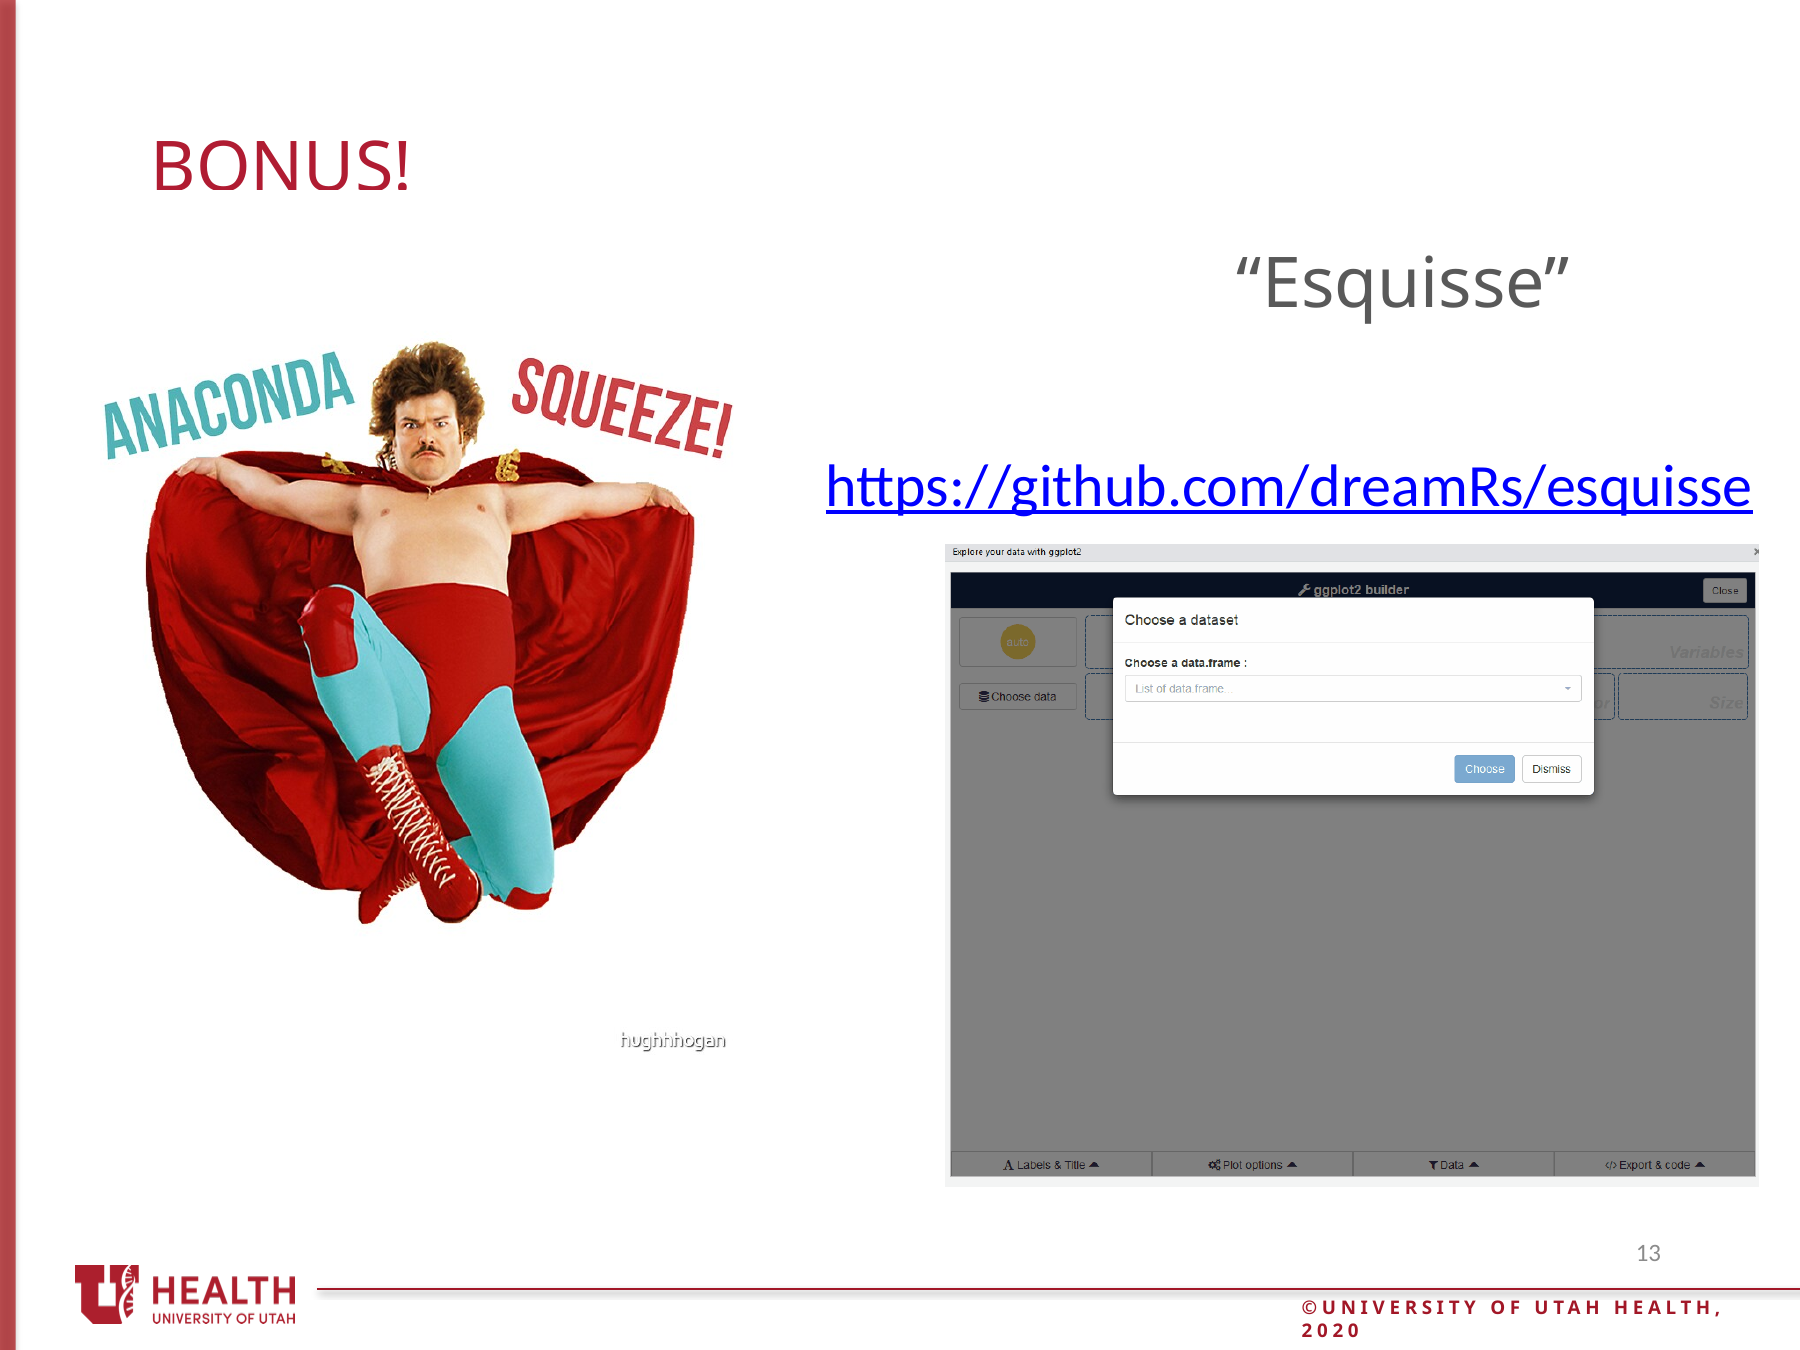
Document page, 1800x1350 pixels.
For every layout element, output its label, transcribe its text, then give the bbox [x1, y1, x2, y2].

picture [944, 544, 1760, 1187]
text_box https://github.com/dreamRs/esquisse [810, 438, 1800, 598]
slide_number 13 [1271, 1215, 1677, 1288]
picture [75, 1265, 295, 1324]
title BONUS! [135, 113, 1710, 223]
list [86, 190, 745, 1069]
list “Esquisse” [1136, 230, 1671, 438]
